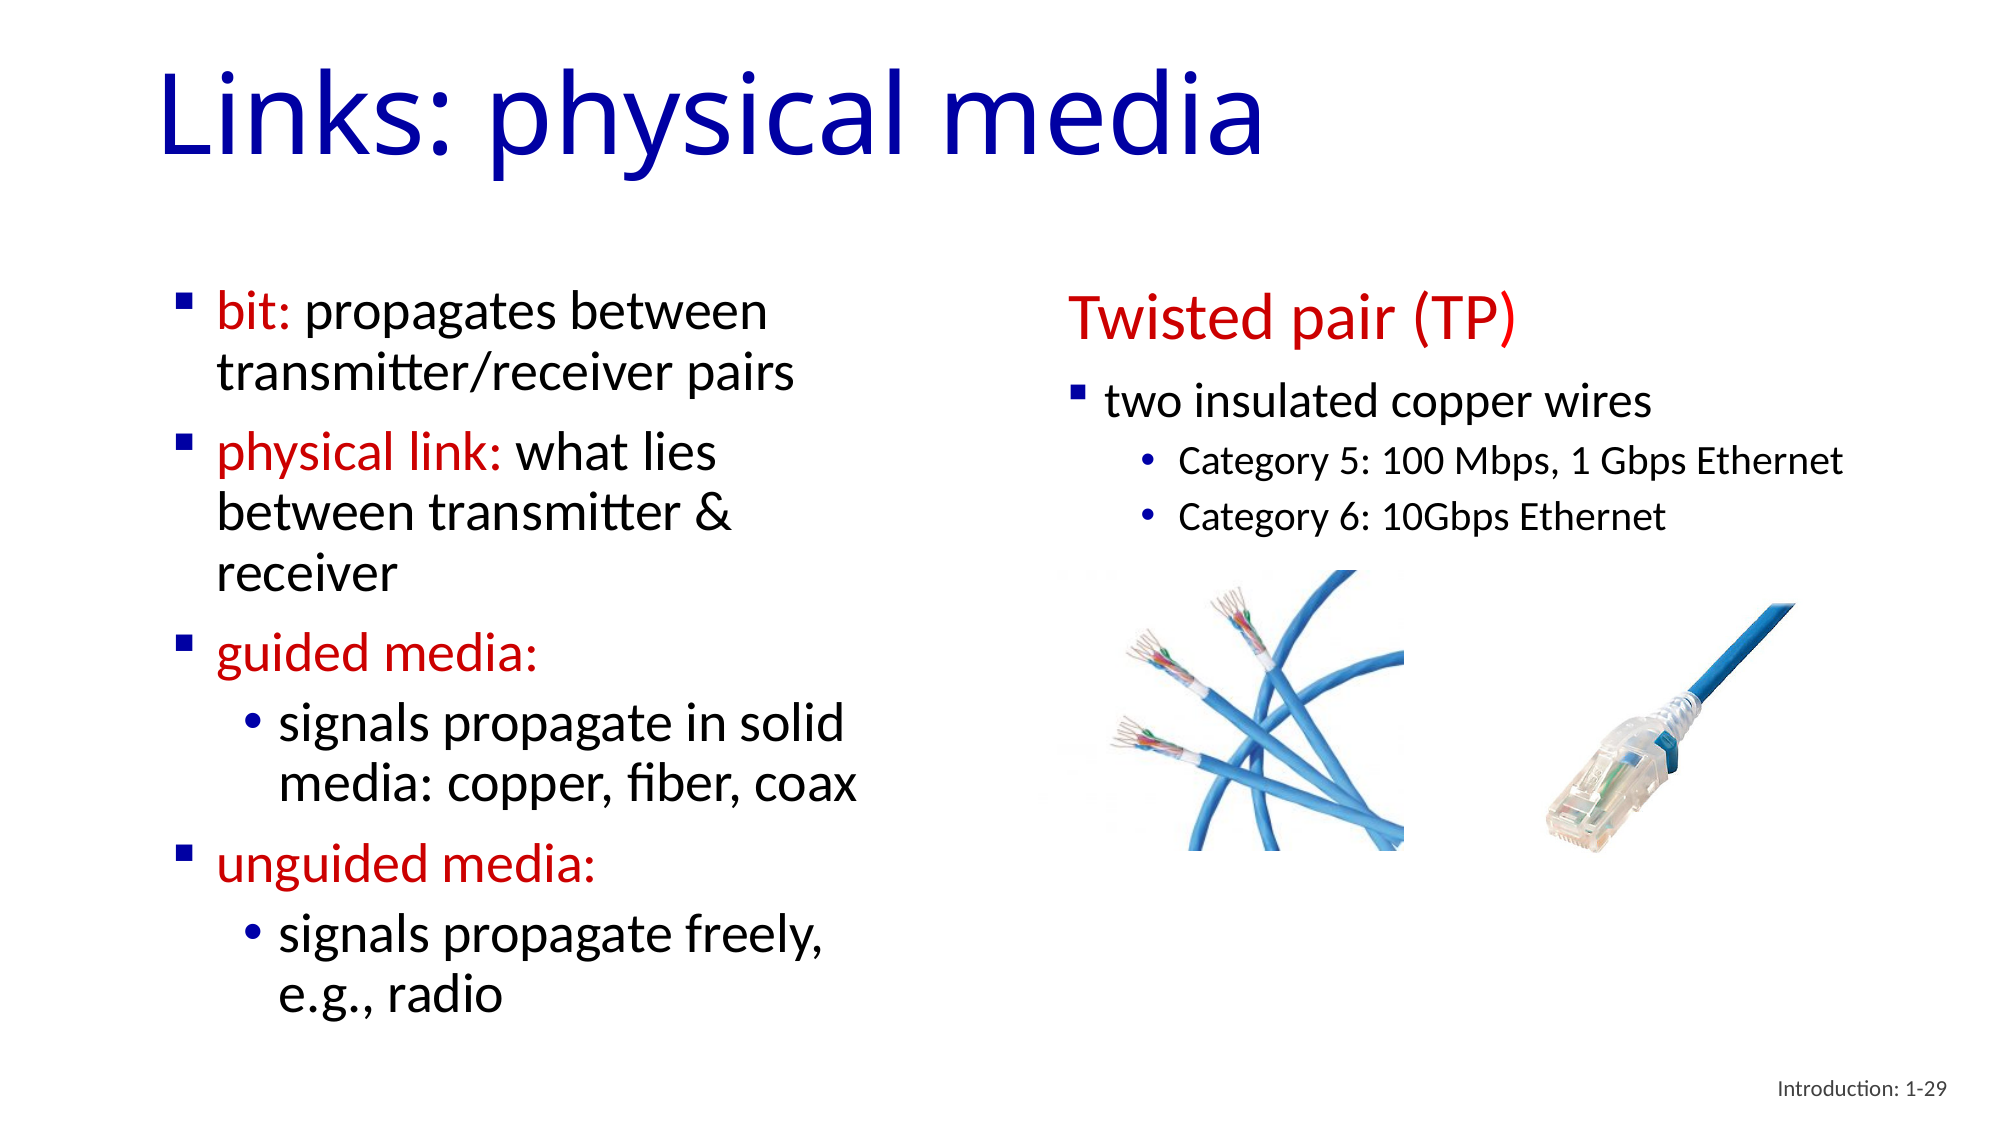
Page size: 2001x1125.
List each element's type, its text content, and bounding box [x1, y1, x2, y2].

text_box bit: propagates between transmitter/receiver pairs physical link: what lies between transmitter & receiver guided media: signals propagate in solid media: copper, fiber, coax unguided media: signals propagate freely, e.g., radio [156, 274, 918, 1037]
slide_number Introduction: 1-29 [1512, 1056, 1963, 1117]
title Links: physical media [139, 44, 1865, 192]
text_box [1038, 274, 1880, 867]
